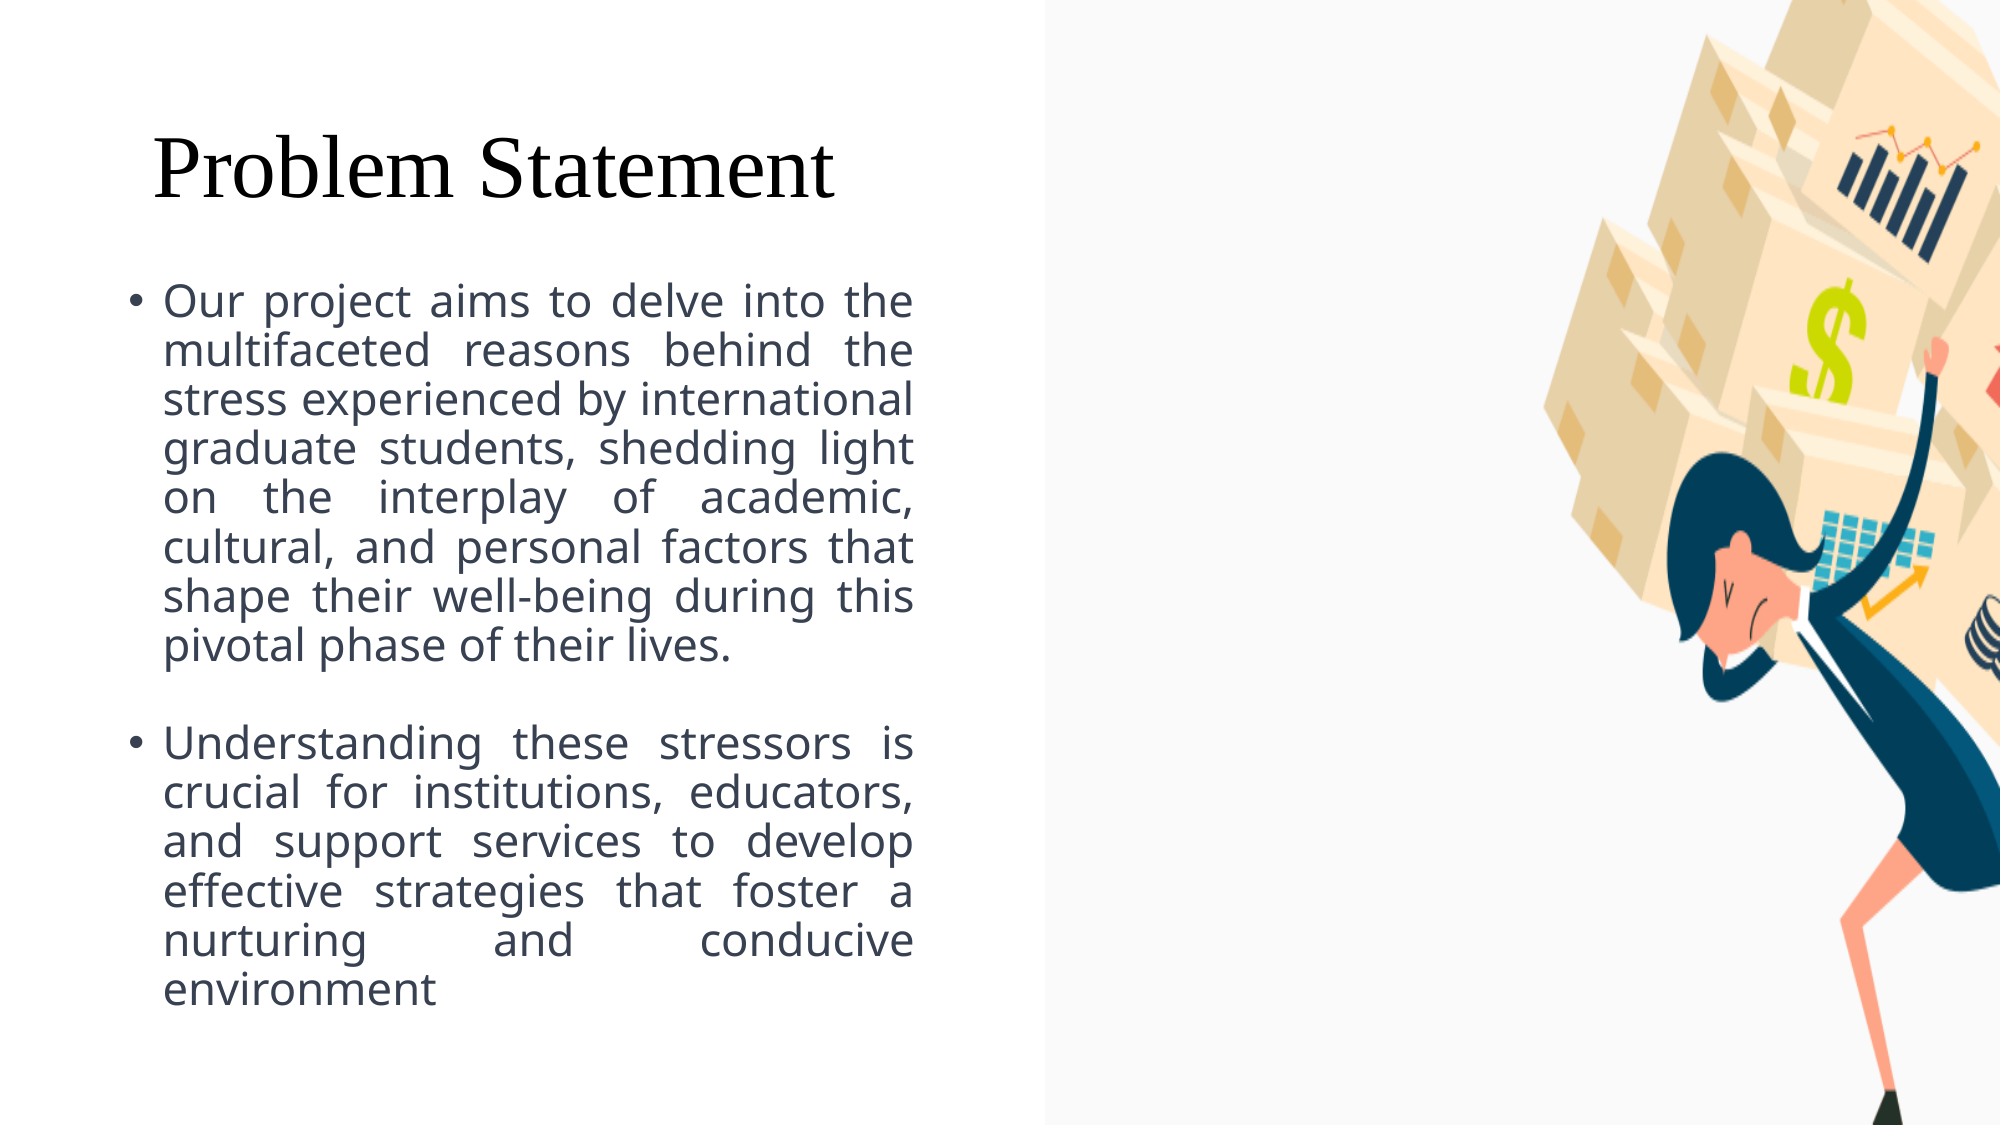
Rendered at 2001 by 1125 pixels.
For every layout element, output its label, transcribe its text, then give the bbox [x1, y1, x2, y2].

list Our project aims to delve into the multifaceted reasons behind the stress experienced by international graduate students, shedding light on the interplay of academic, cultural, and personal factors that shape their well-being during this pivotal phase of their lives. Understanding these stressors is crucial for institutions, educators, and support services to develop effective strategies that foster a nurturing and conducive environment [113, 270, 931, 1066]
picture [1045, 0, 2000, 1125]
title Problem Statement [137, 59, 1045, 278]
